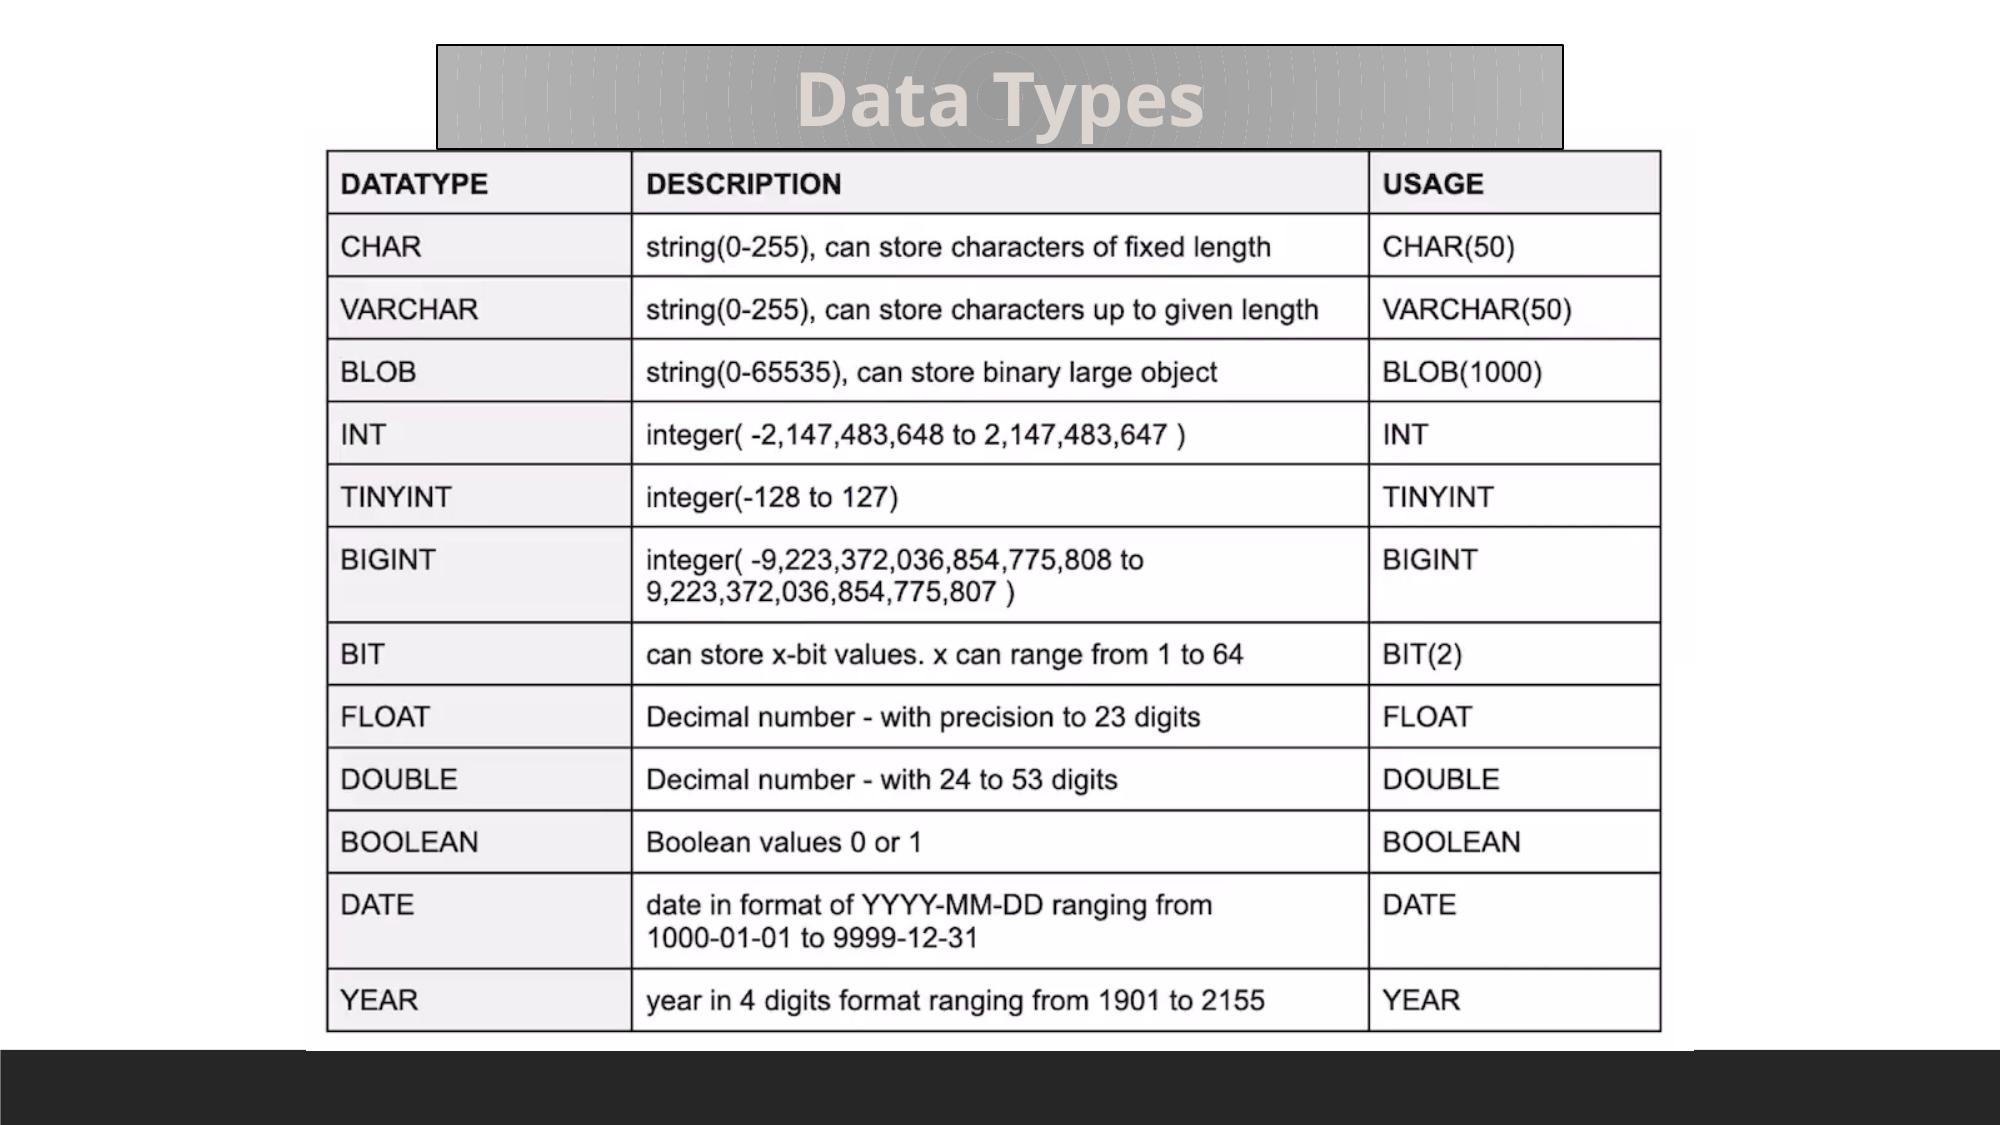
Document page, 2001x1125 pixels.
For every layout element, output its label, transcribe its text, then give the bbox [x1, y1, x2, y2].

text_box Data Types [436, 44, 1564, 127]
picture [305, 129, 1695, 1051]
